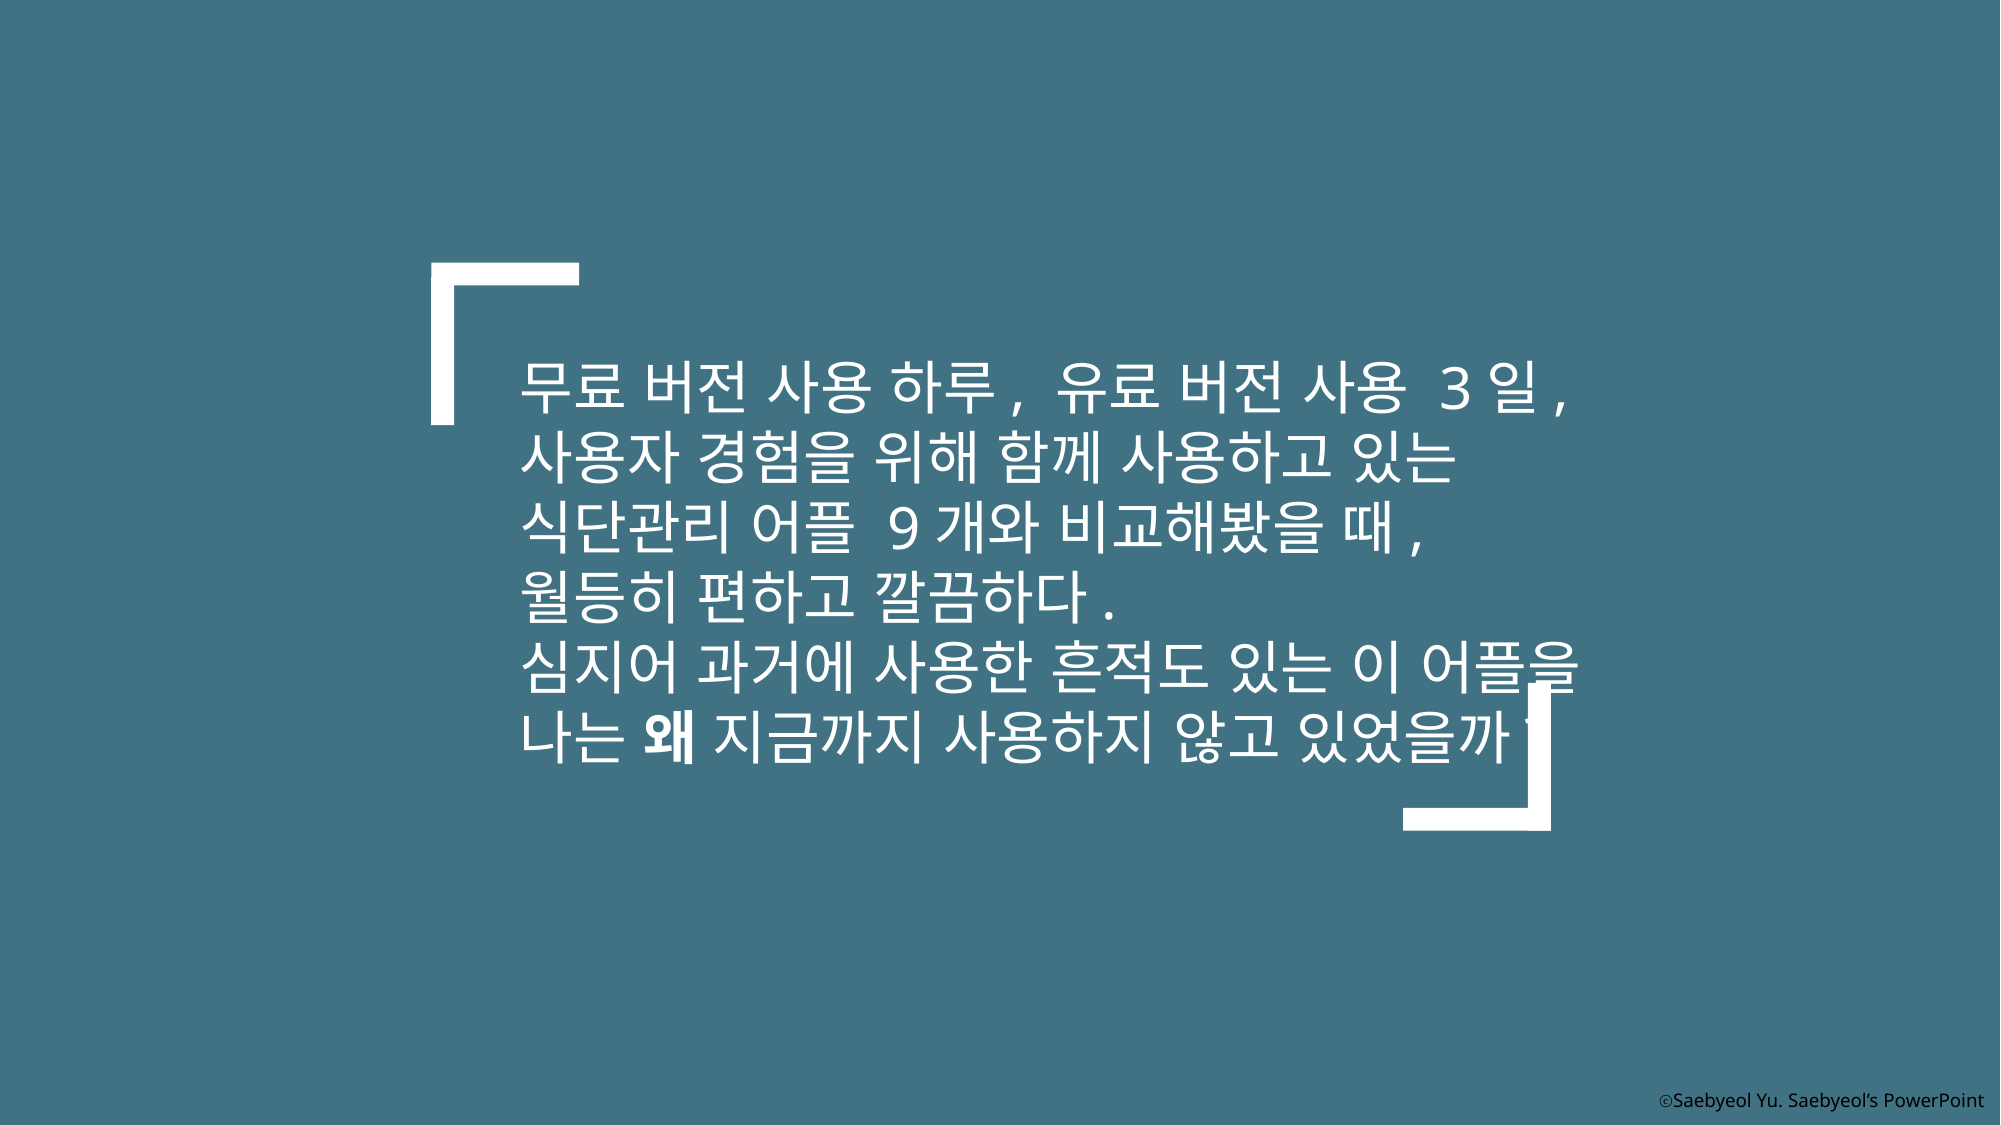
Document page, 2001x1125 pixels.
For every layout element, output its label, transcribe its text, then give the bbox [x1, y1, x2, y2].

text_box [430, 262, 580, 286]
text_box [430, 286, 455, 426]
text_box 무료 버전 사용 하루, 유료 버전 사용 3일, 사용자 경험을 위해 함께 사용하고 있는 식단관리 어플 9개와 비교해봤을 때, 월등히 편하고 깔끔하다. 심지어 과거에 사용한 흔적도 있는 이 어플을 나는 왜 지금까지 사용하지 않고 있었을까? [505, 274, 1916, 779]
text_box [1527, 682, 1552, 832]
text_box [1402, 807, 1527, 832]
